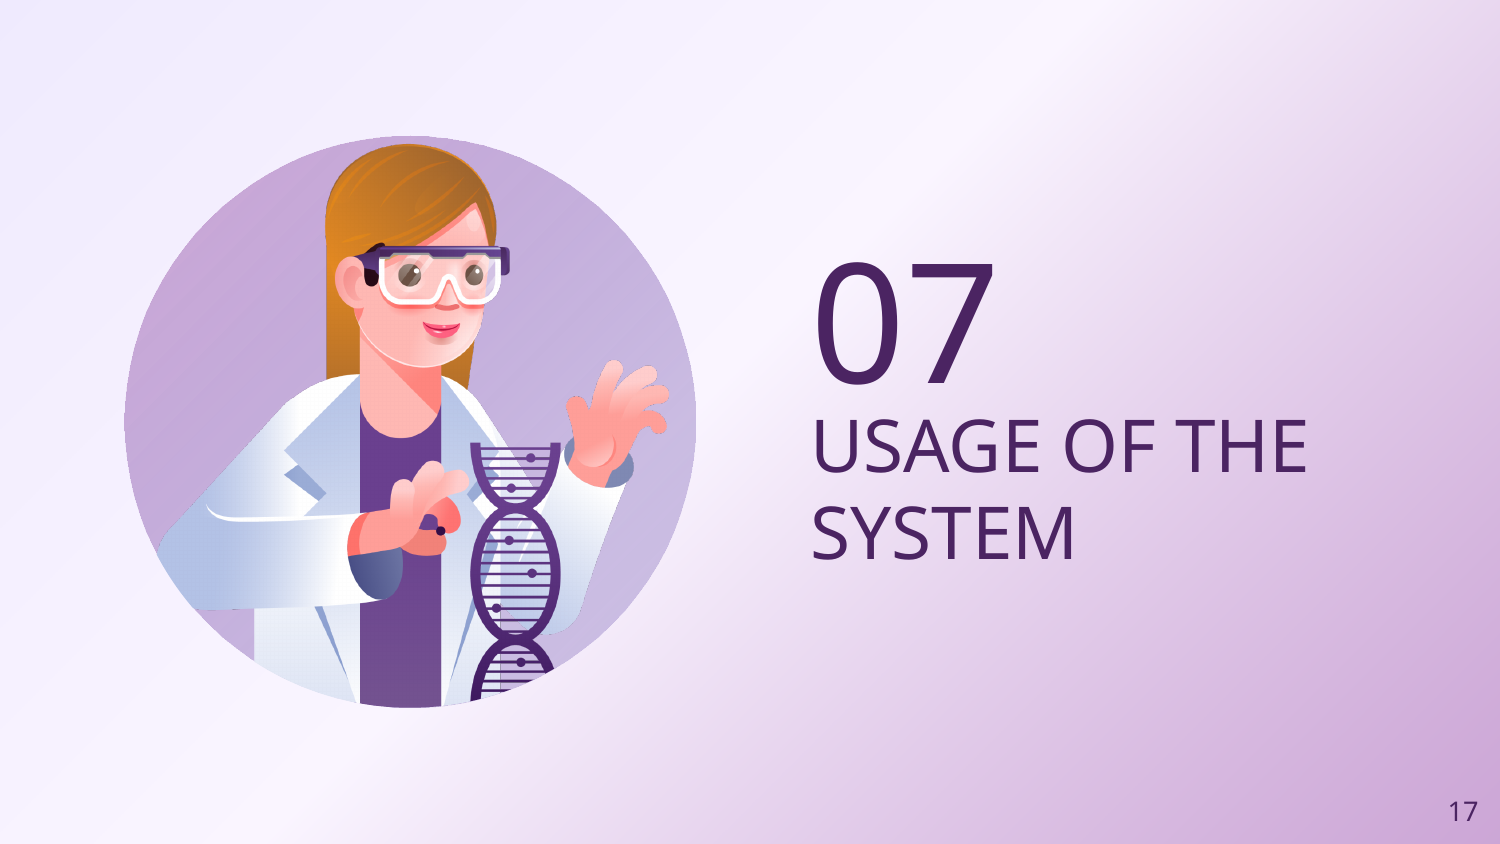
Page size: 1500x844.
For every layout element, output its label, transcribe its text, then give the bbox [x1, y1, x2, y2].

title USAGE OF THE SYSTEM [795, 384, 1412, 690]
title 07 [795, 201, 1327, 384]
picture [0, 0, 1500, 844]
slide_number ‹#› [1403, 779, 1494, 844]
